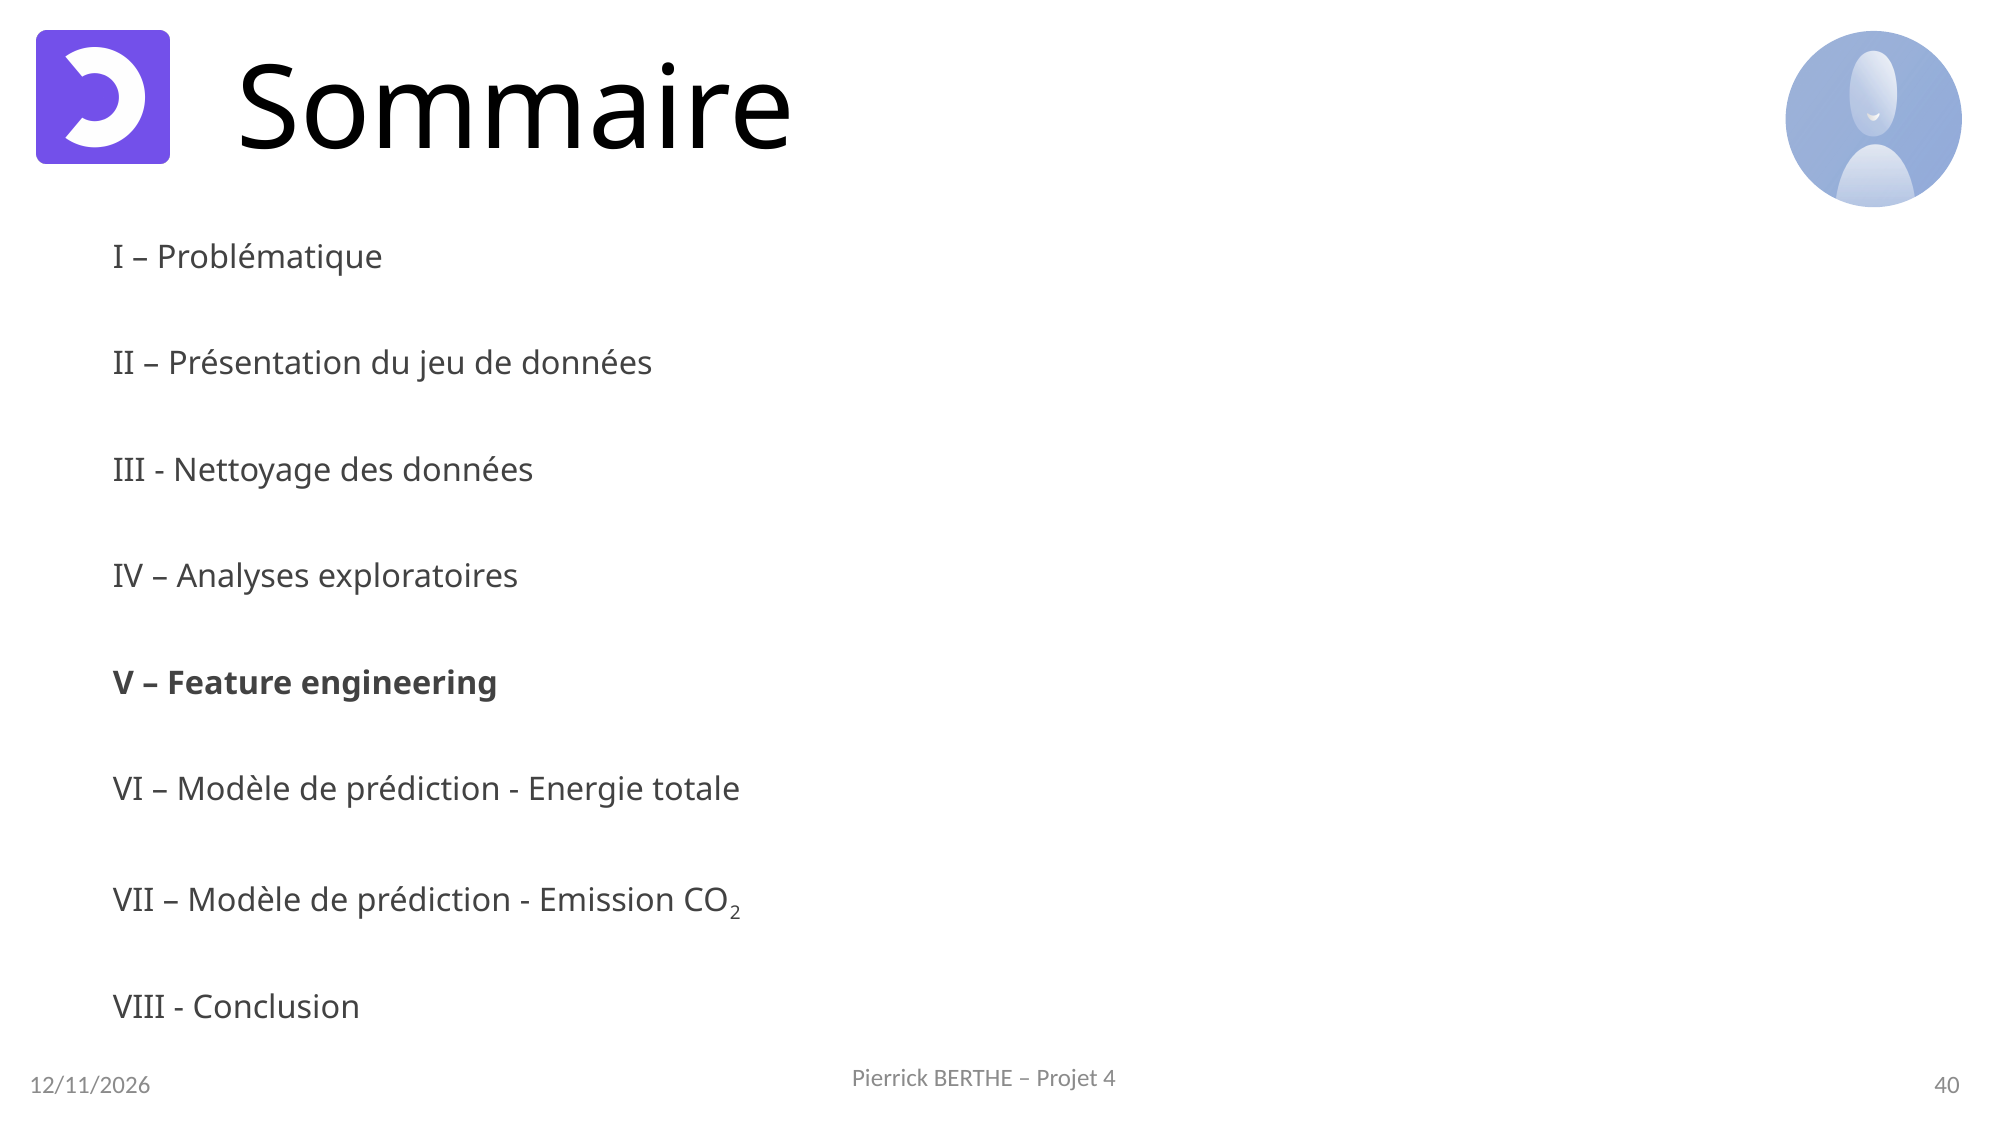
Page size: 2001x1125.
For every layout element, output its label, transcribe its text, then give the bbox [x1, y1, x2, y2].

title Sommaire [200, 38, 831, 182]
picture [36, 30, 170, 164]
picture [1785, 30, 1962, 208]
text_box I – Problématique II – Présentation du jeu de données III - Nettoyage des données IV – Analyses exploratoires V – Feature engineering VI – Modèle de prédiction - Energie totale VII – Modèle de prédiction - Emission CO2 VIII - Conclusion [97, 232, 1845, 1039]
